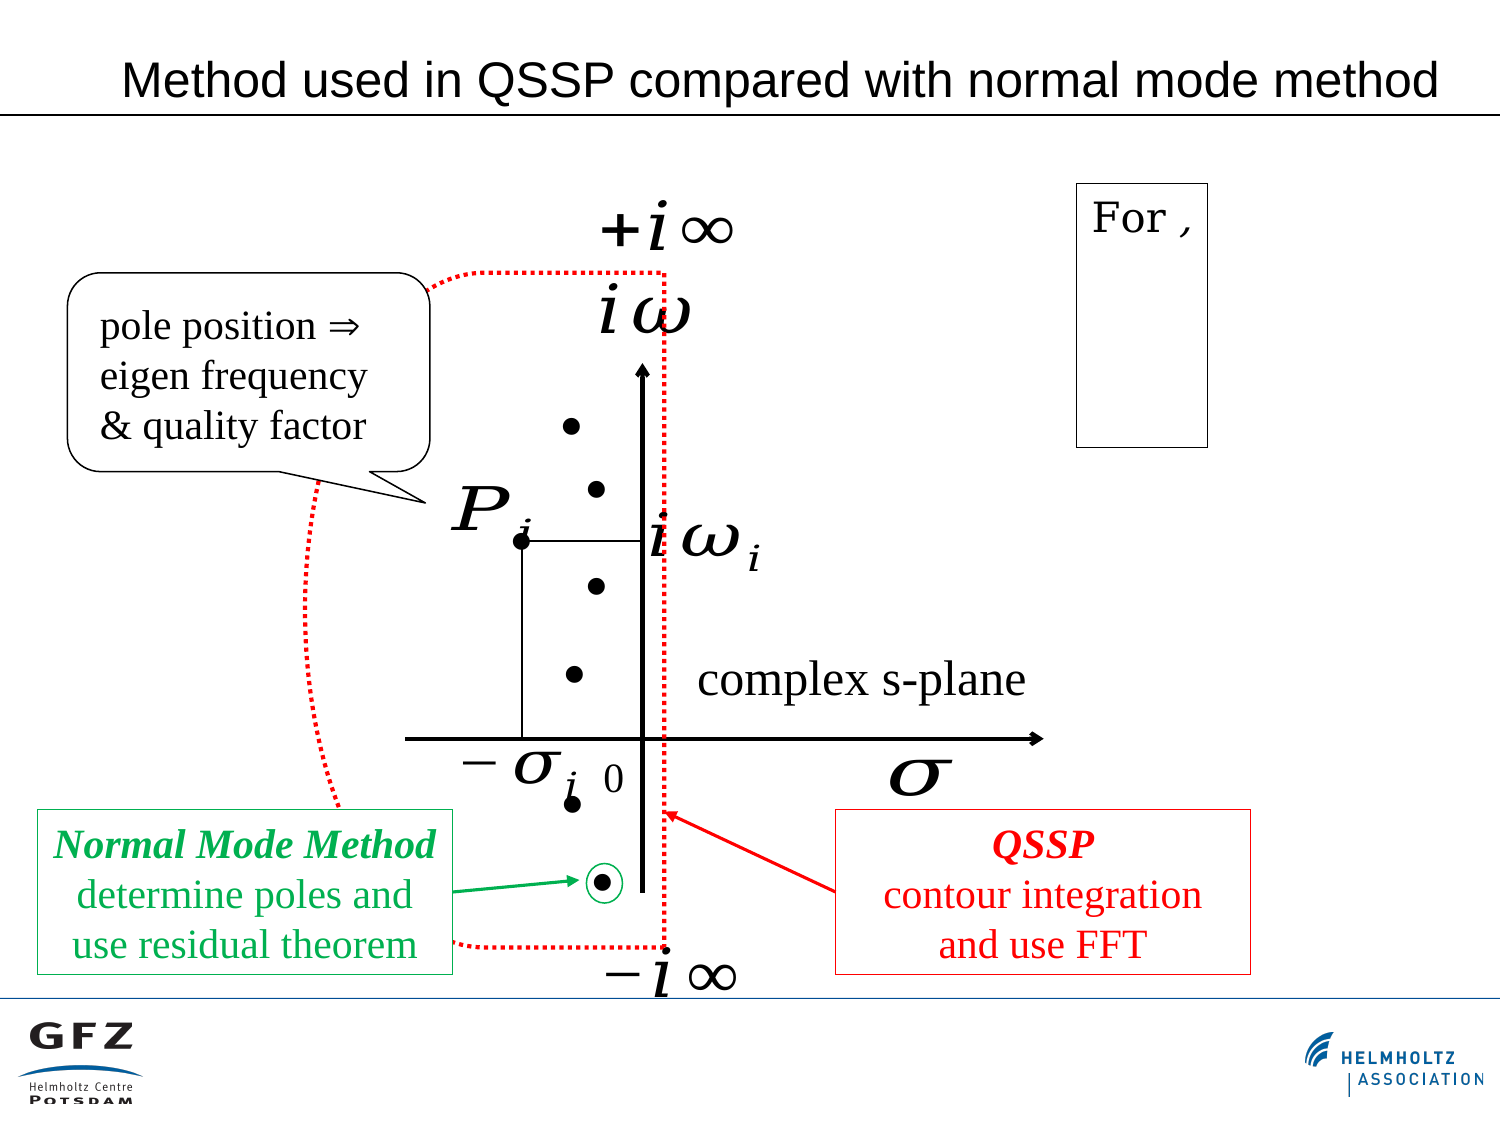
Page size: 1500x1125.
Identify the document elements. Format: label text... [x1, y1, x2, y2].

text_box [305, 272, 665, 948]
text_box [67, 272, 431, 472]
text_box Method used in QSSP compared with normal mode method [0, 39, 1500, 114]
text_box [452, 880, 579, 894]
text_box Normal Mode Method determine poles and use residual theorem [37, 809, 453, 975]
text_box complex s-plane [682, 638, 1042, 713]
text_box QSSP contour integration and use FFT [835, 809, 1251, 975]
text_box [663, 811, 836, 894]
